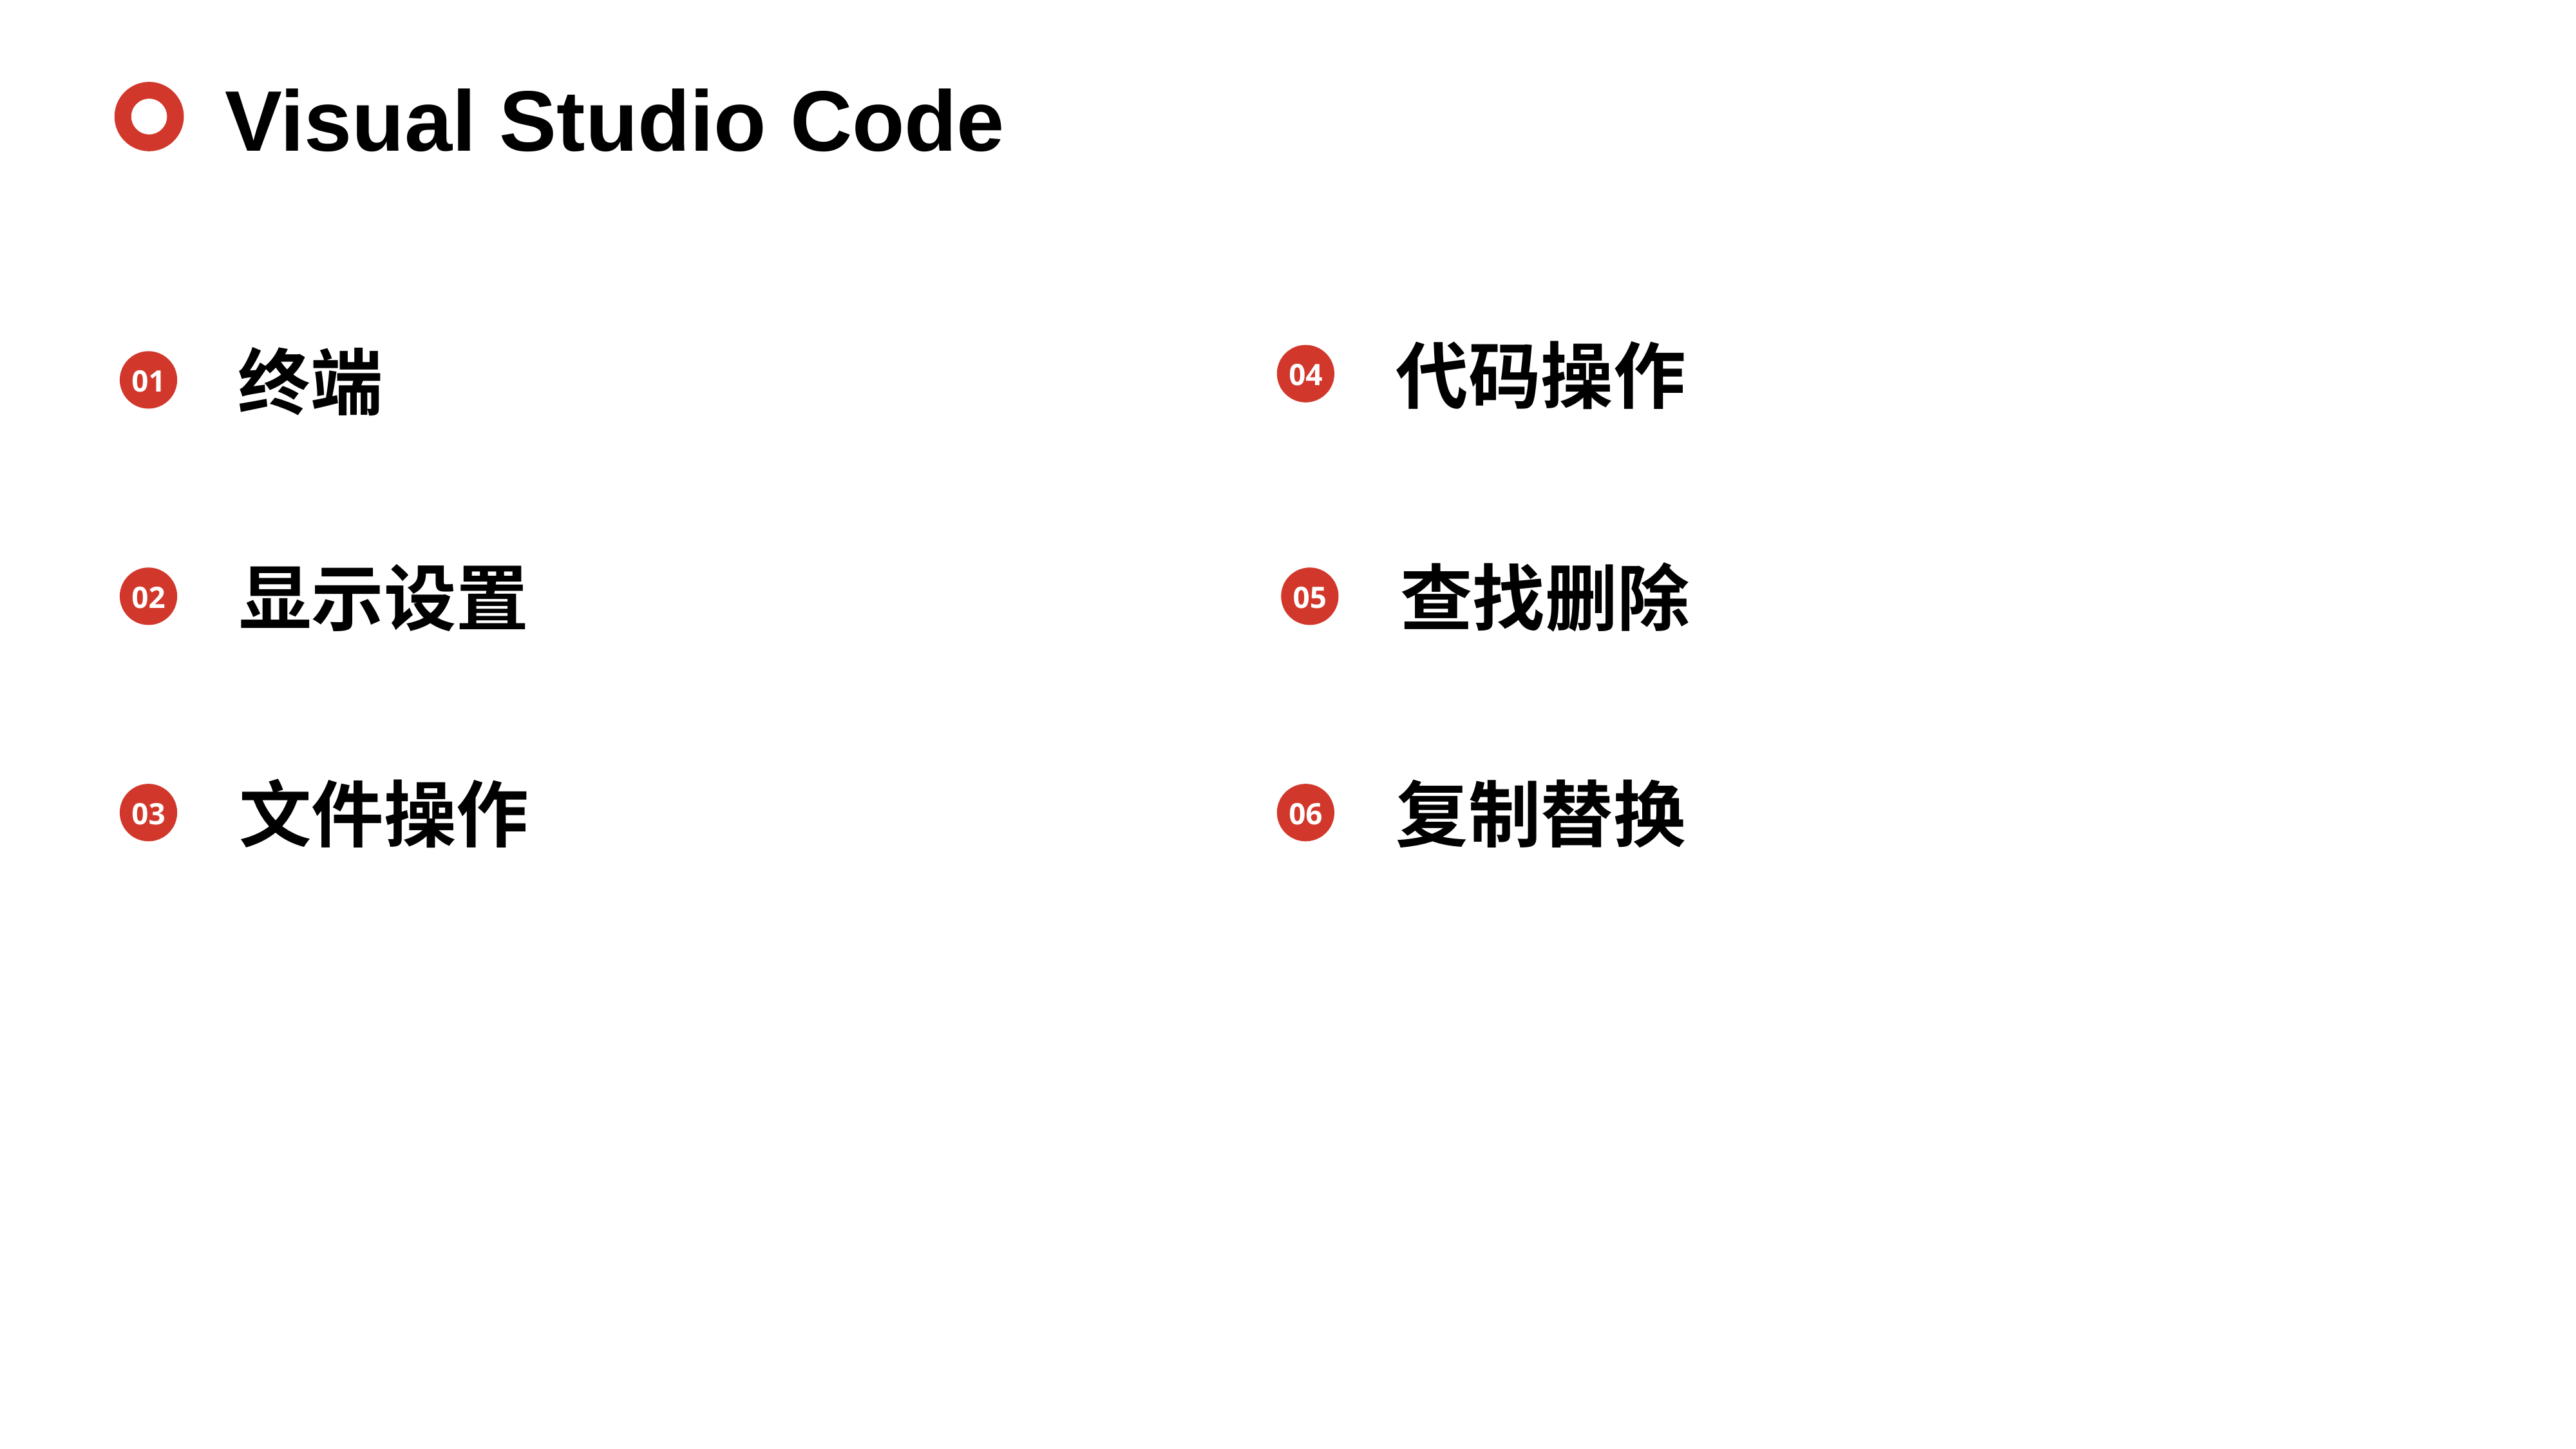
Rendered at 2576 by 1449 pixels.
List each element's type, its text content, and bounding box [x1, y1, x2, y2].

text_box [119, 544, 538, 649]
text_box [119, 328, 392, 432]
text_box [114, 82, 184, 151]
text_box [1276, 761, 1696, 865]
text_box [119, 761, 538, 865]
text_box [1276, 321, 1696, 426]
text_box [1280, 544, 1700, 649]
text_box Visual Studio Code [217, 57, 1014, 176]
